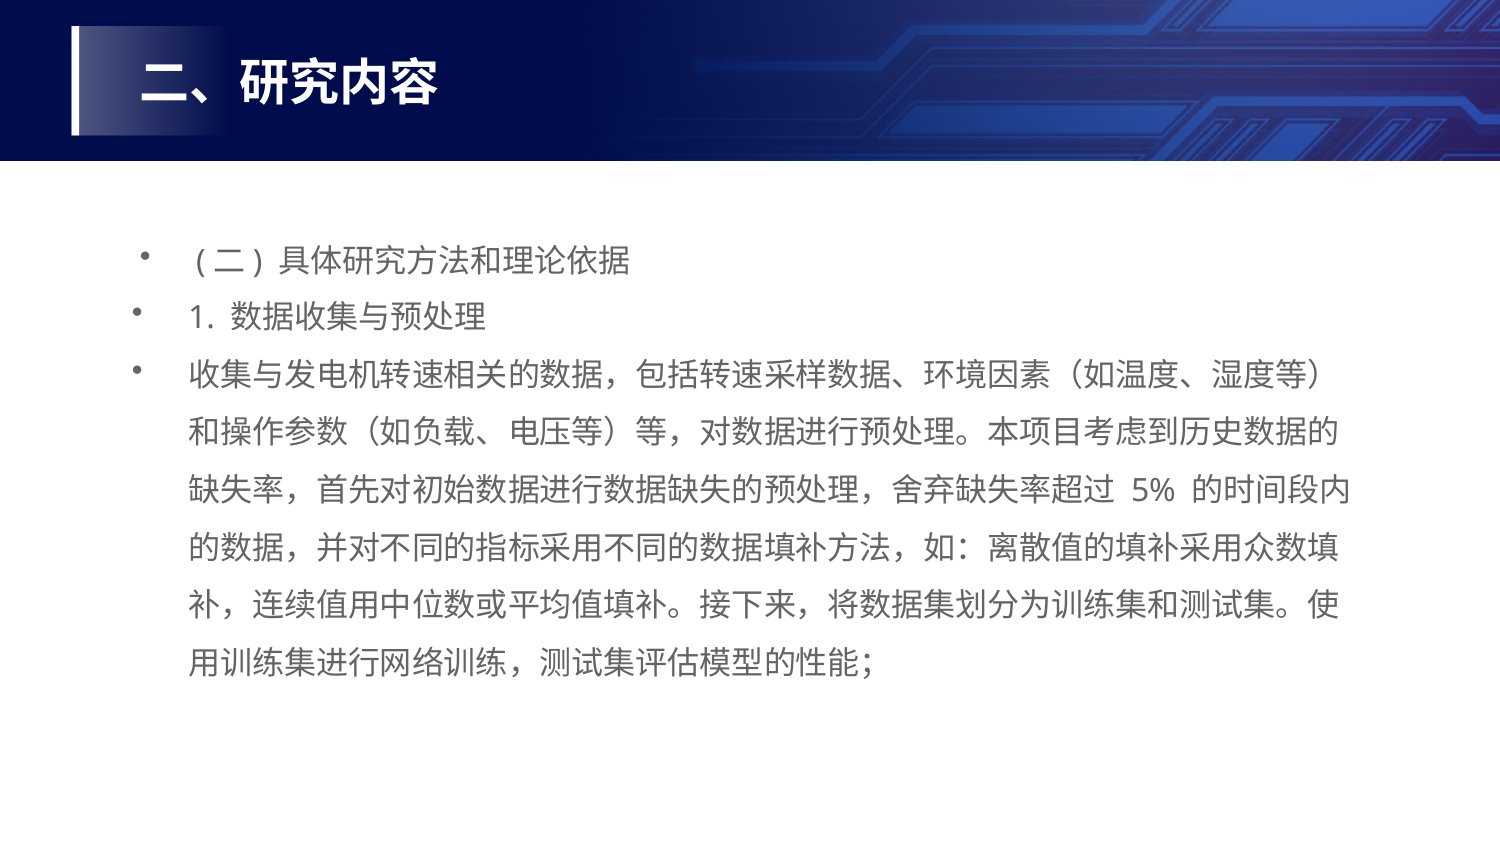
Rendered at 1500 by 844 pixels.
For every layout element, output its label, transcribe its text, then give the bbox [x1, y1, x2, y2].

text_box (二) 具体研究方法和理论依据 [125, 214, 1391, 271]
text_box 1. 数据收集与预处理 收集与发电机转速相关的数据，包括转速采样数据、环境因素（如温度、湿度等）和操作参数（如负载、电压等）等，对数据进行预处理。本项目考虑到历史数据的缺失率，首先对初始数据进行数据缺失的预处理，舍弃缺失率超过 5% 的时间段内的数据，并对不同的指标采用不同的数据填补方法，如：离散值的填补采用众数填补，连续值用中位数或平均值填补。接下来，将数据集划分为训练集和测试集。使用训练集进行网络训练，测试集评估模型的性能； [117, 270, 1383, 814]
picture [0, 0, 1500, 161]
